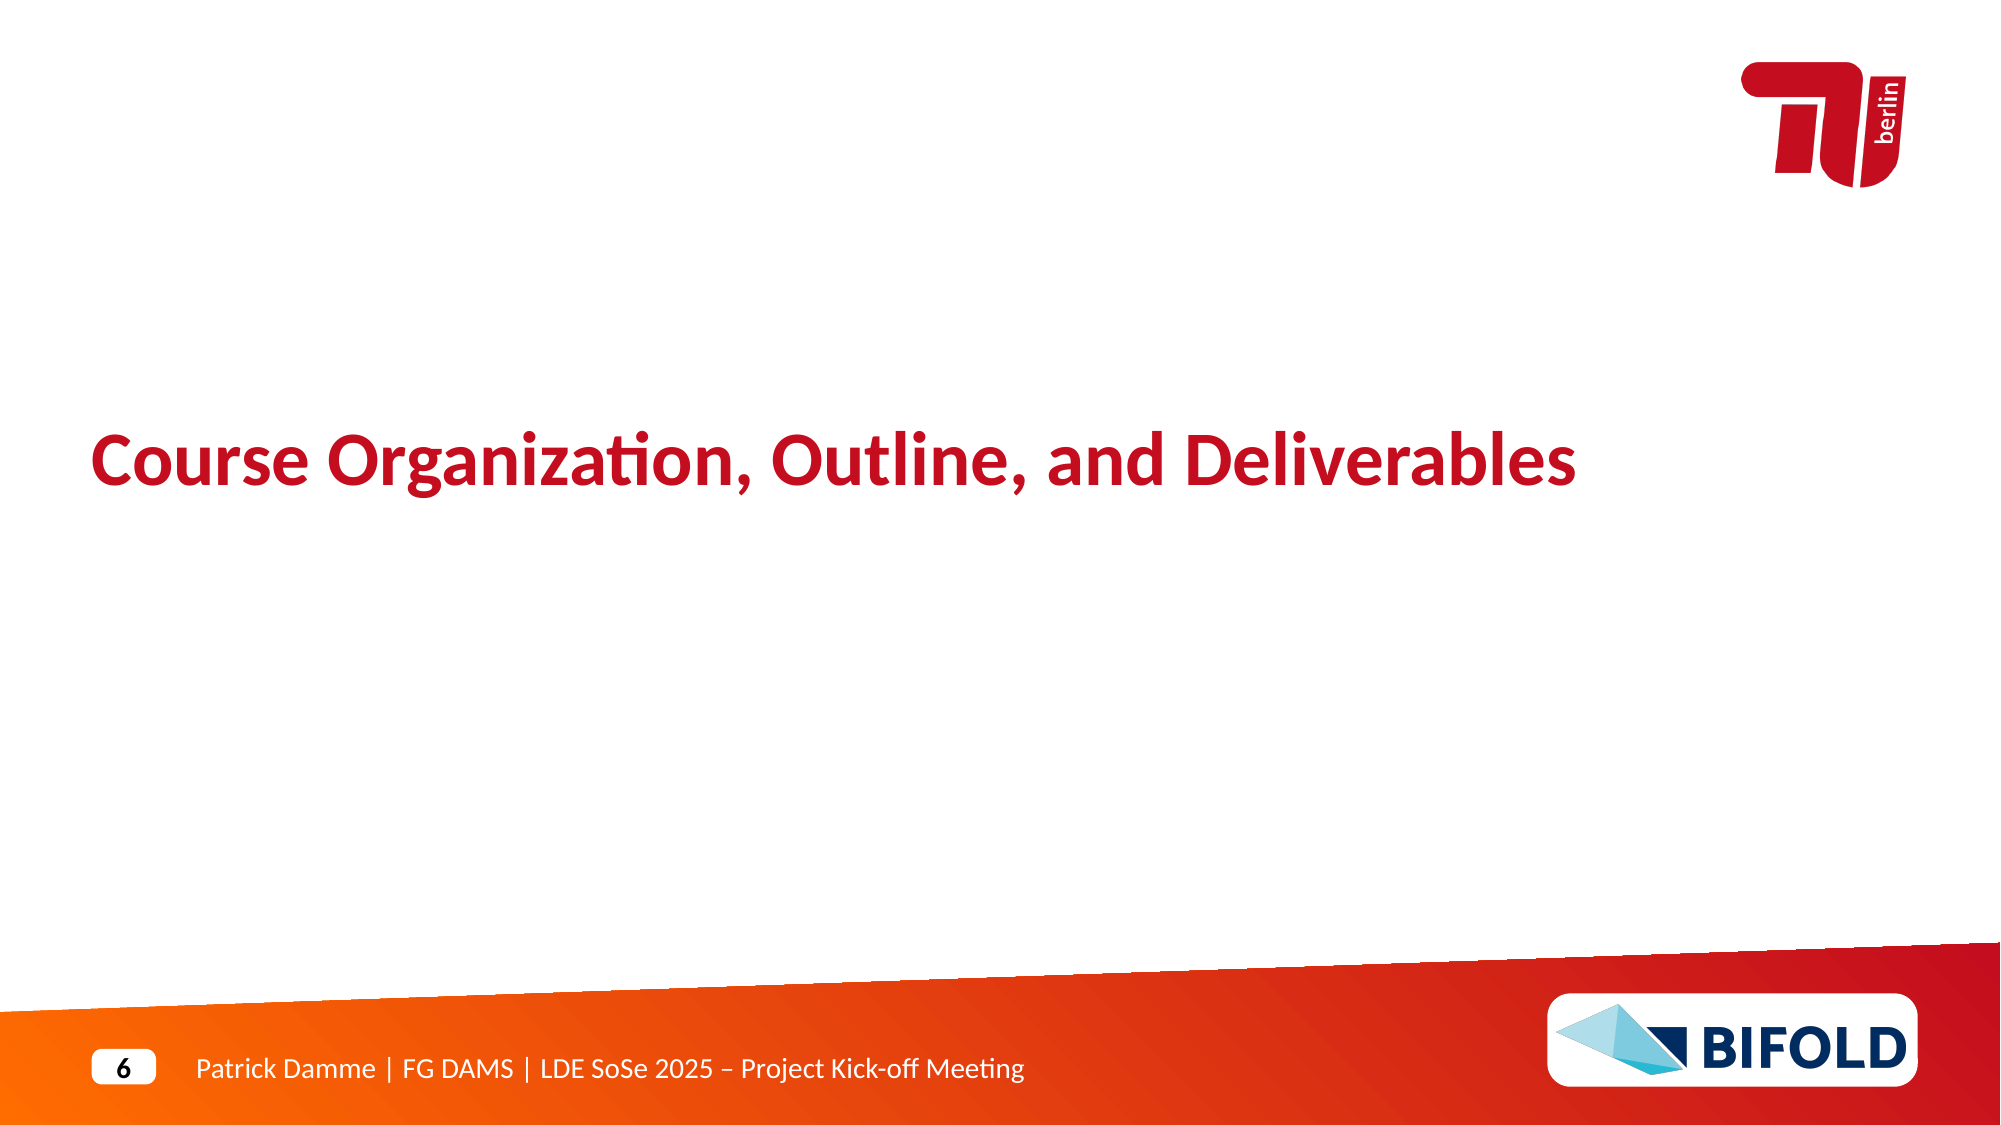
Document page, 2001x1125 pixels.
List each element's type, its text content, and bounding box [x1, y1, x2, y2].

picture [1741, 62, 1906, 188]
list Course Organization, Outline, and Deliverables [91, 423, 1732, 542]
picture [1556, 1004, 1906, 1075]
